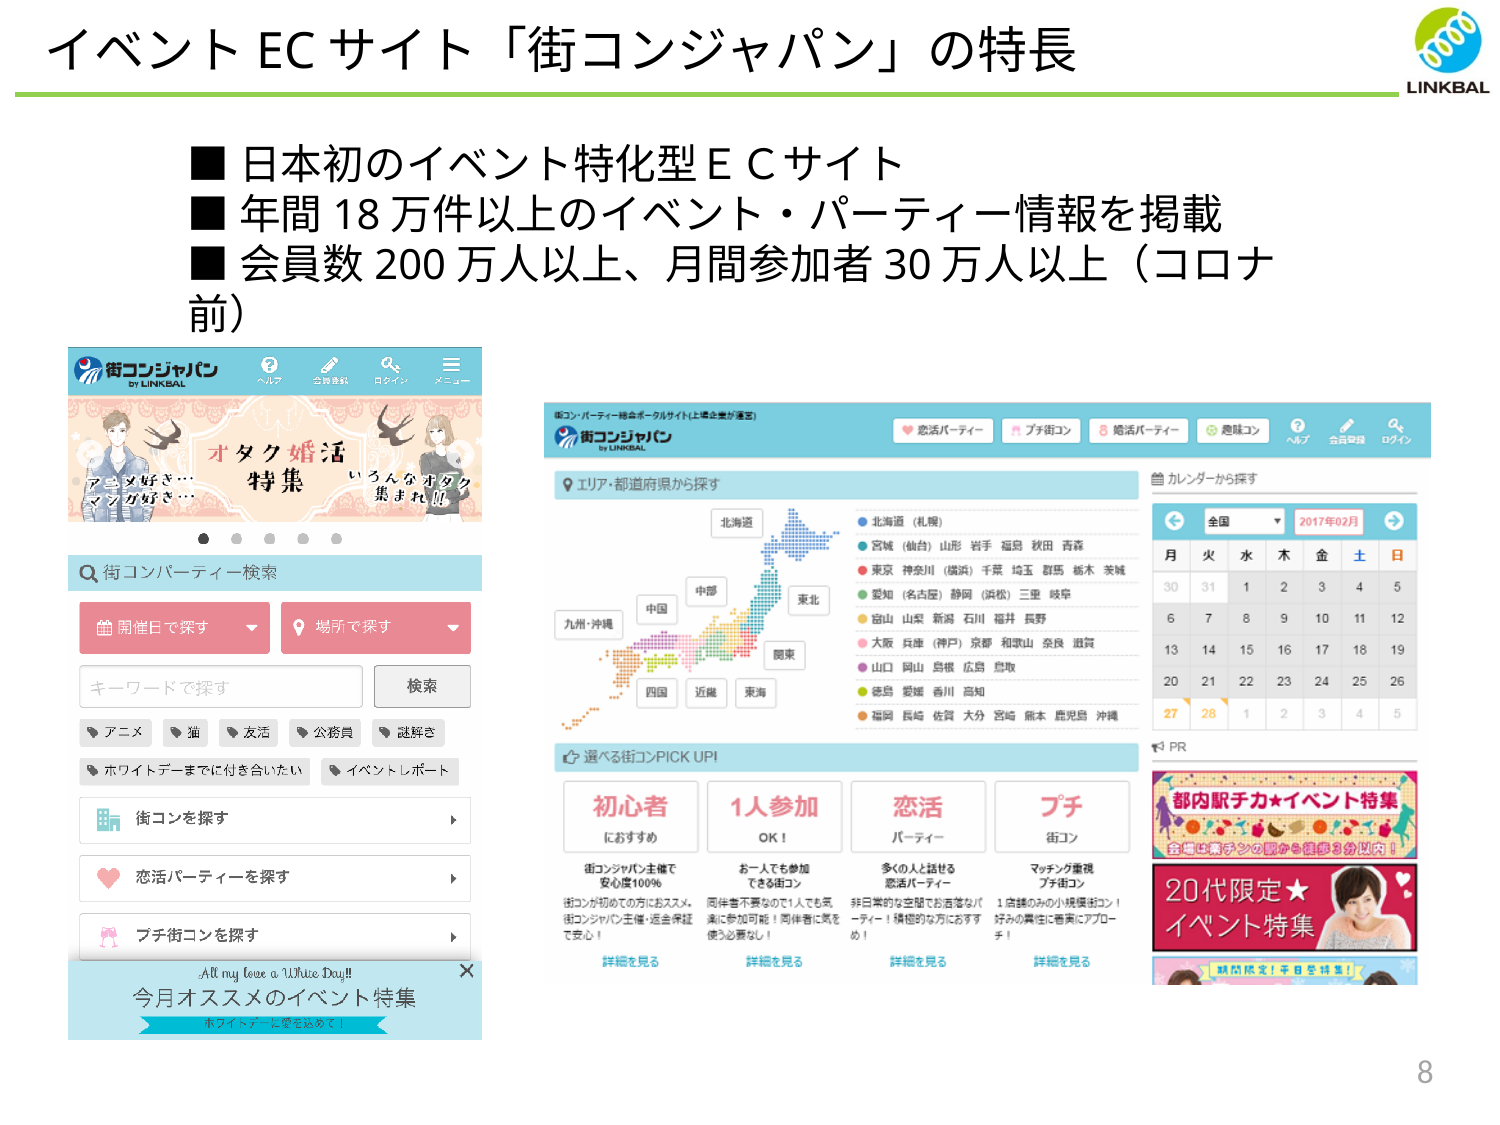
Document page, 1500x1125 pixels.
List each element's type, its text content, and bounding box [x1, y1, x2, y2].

picture [1399, 1, 1498, 99]
text_box ■日本初のイベント特化型ＥＣサイト ■年間18万件以上のイベント・パーティー情報を掲載 ■会員数200万人以上、月間参加者30万人以上（コロナ前） [172, 130, 1345, 346]
picture [543, 402, 1431, 985]
text_box イベントECサイト「街コンジャパン」の特長 [29, 11, 1270, 87]
picture [67, 347, 482, 1040]
